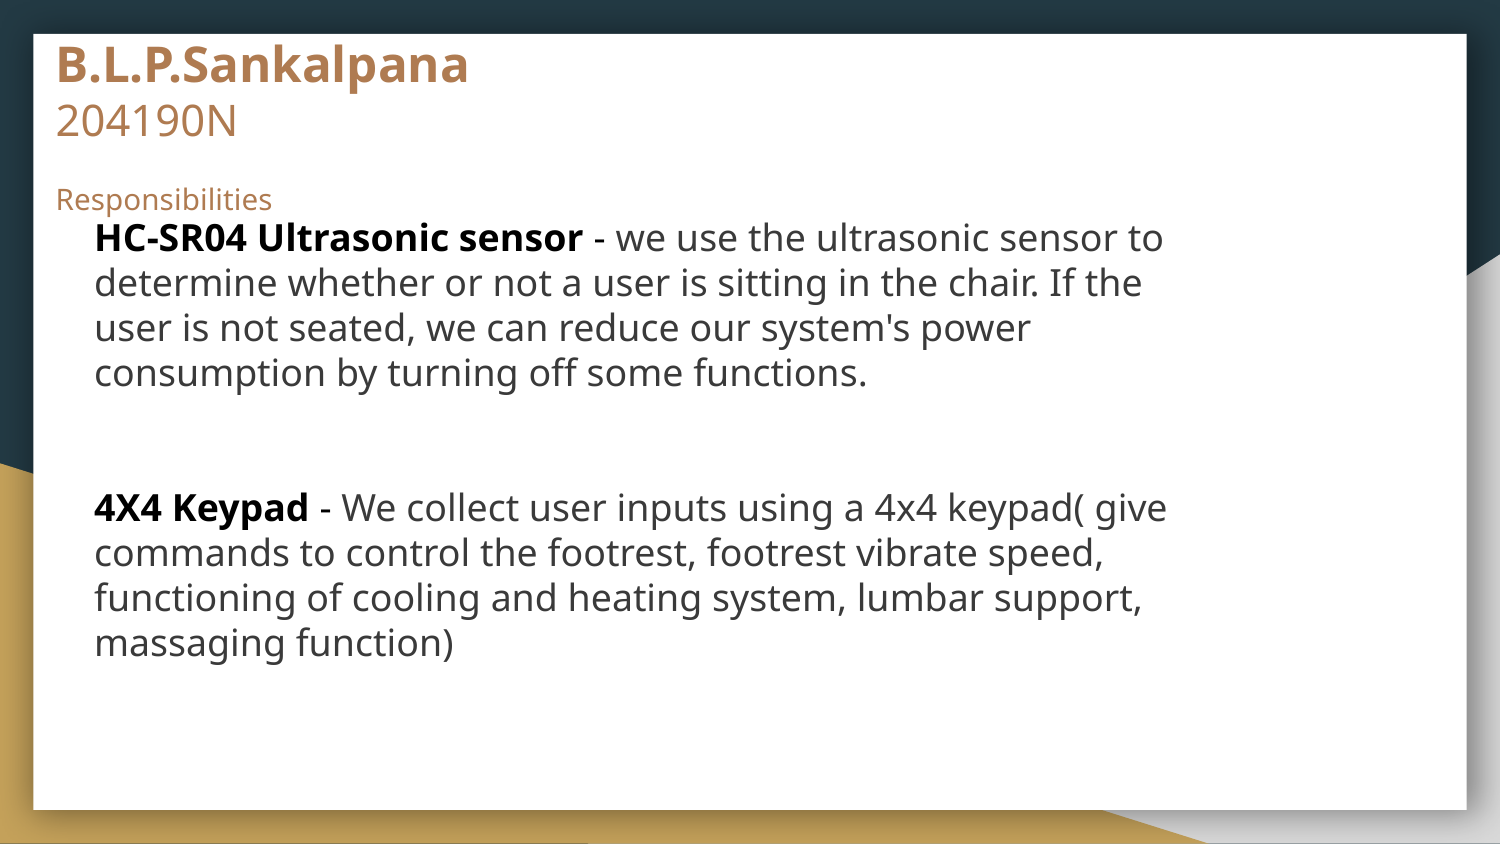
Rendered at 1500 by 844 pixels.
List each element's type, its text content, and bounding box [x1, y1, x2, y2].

text_box HC-SR04 Ultrasonic sensor - we use the ultrasonic sensor to determine whether or not a user is sitting in the chair. If the user is not seated, we can reduce our system's power consumption by turning off some functions. 4X4 Keypad - We collect user inputs using a 4x4 keypad( give commands to control the footrest, footrest vibrate speed, functioning of cooling and heating system, lumbar support, massaging function) [79, 198, 1220, 679]
title B.L.P.Sankalpana 204190N Responsibilities [40, 18, 1439, 232]
